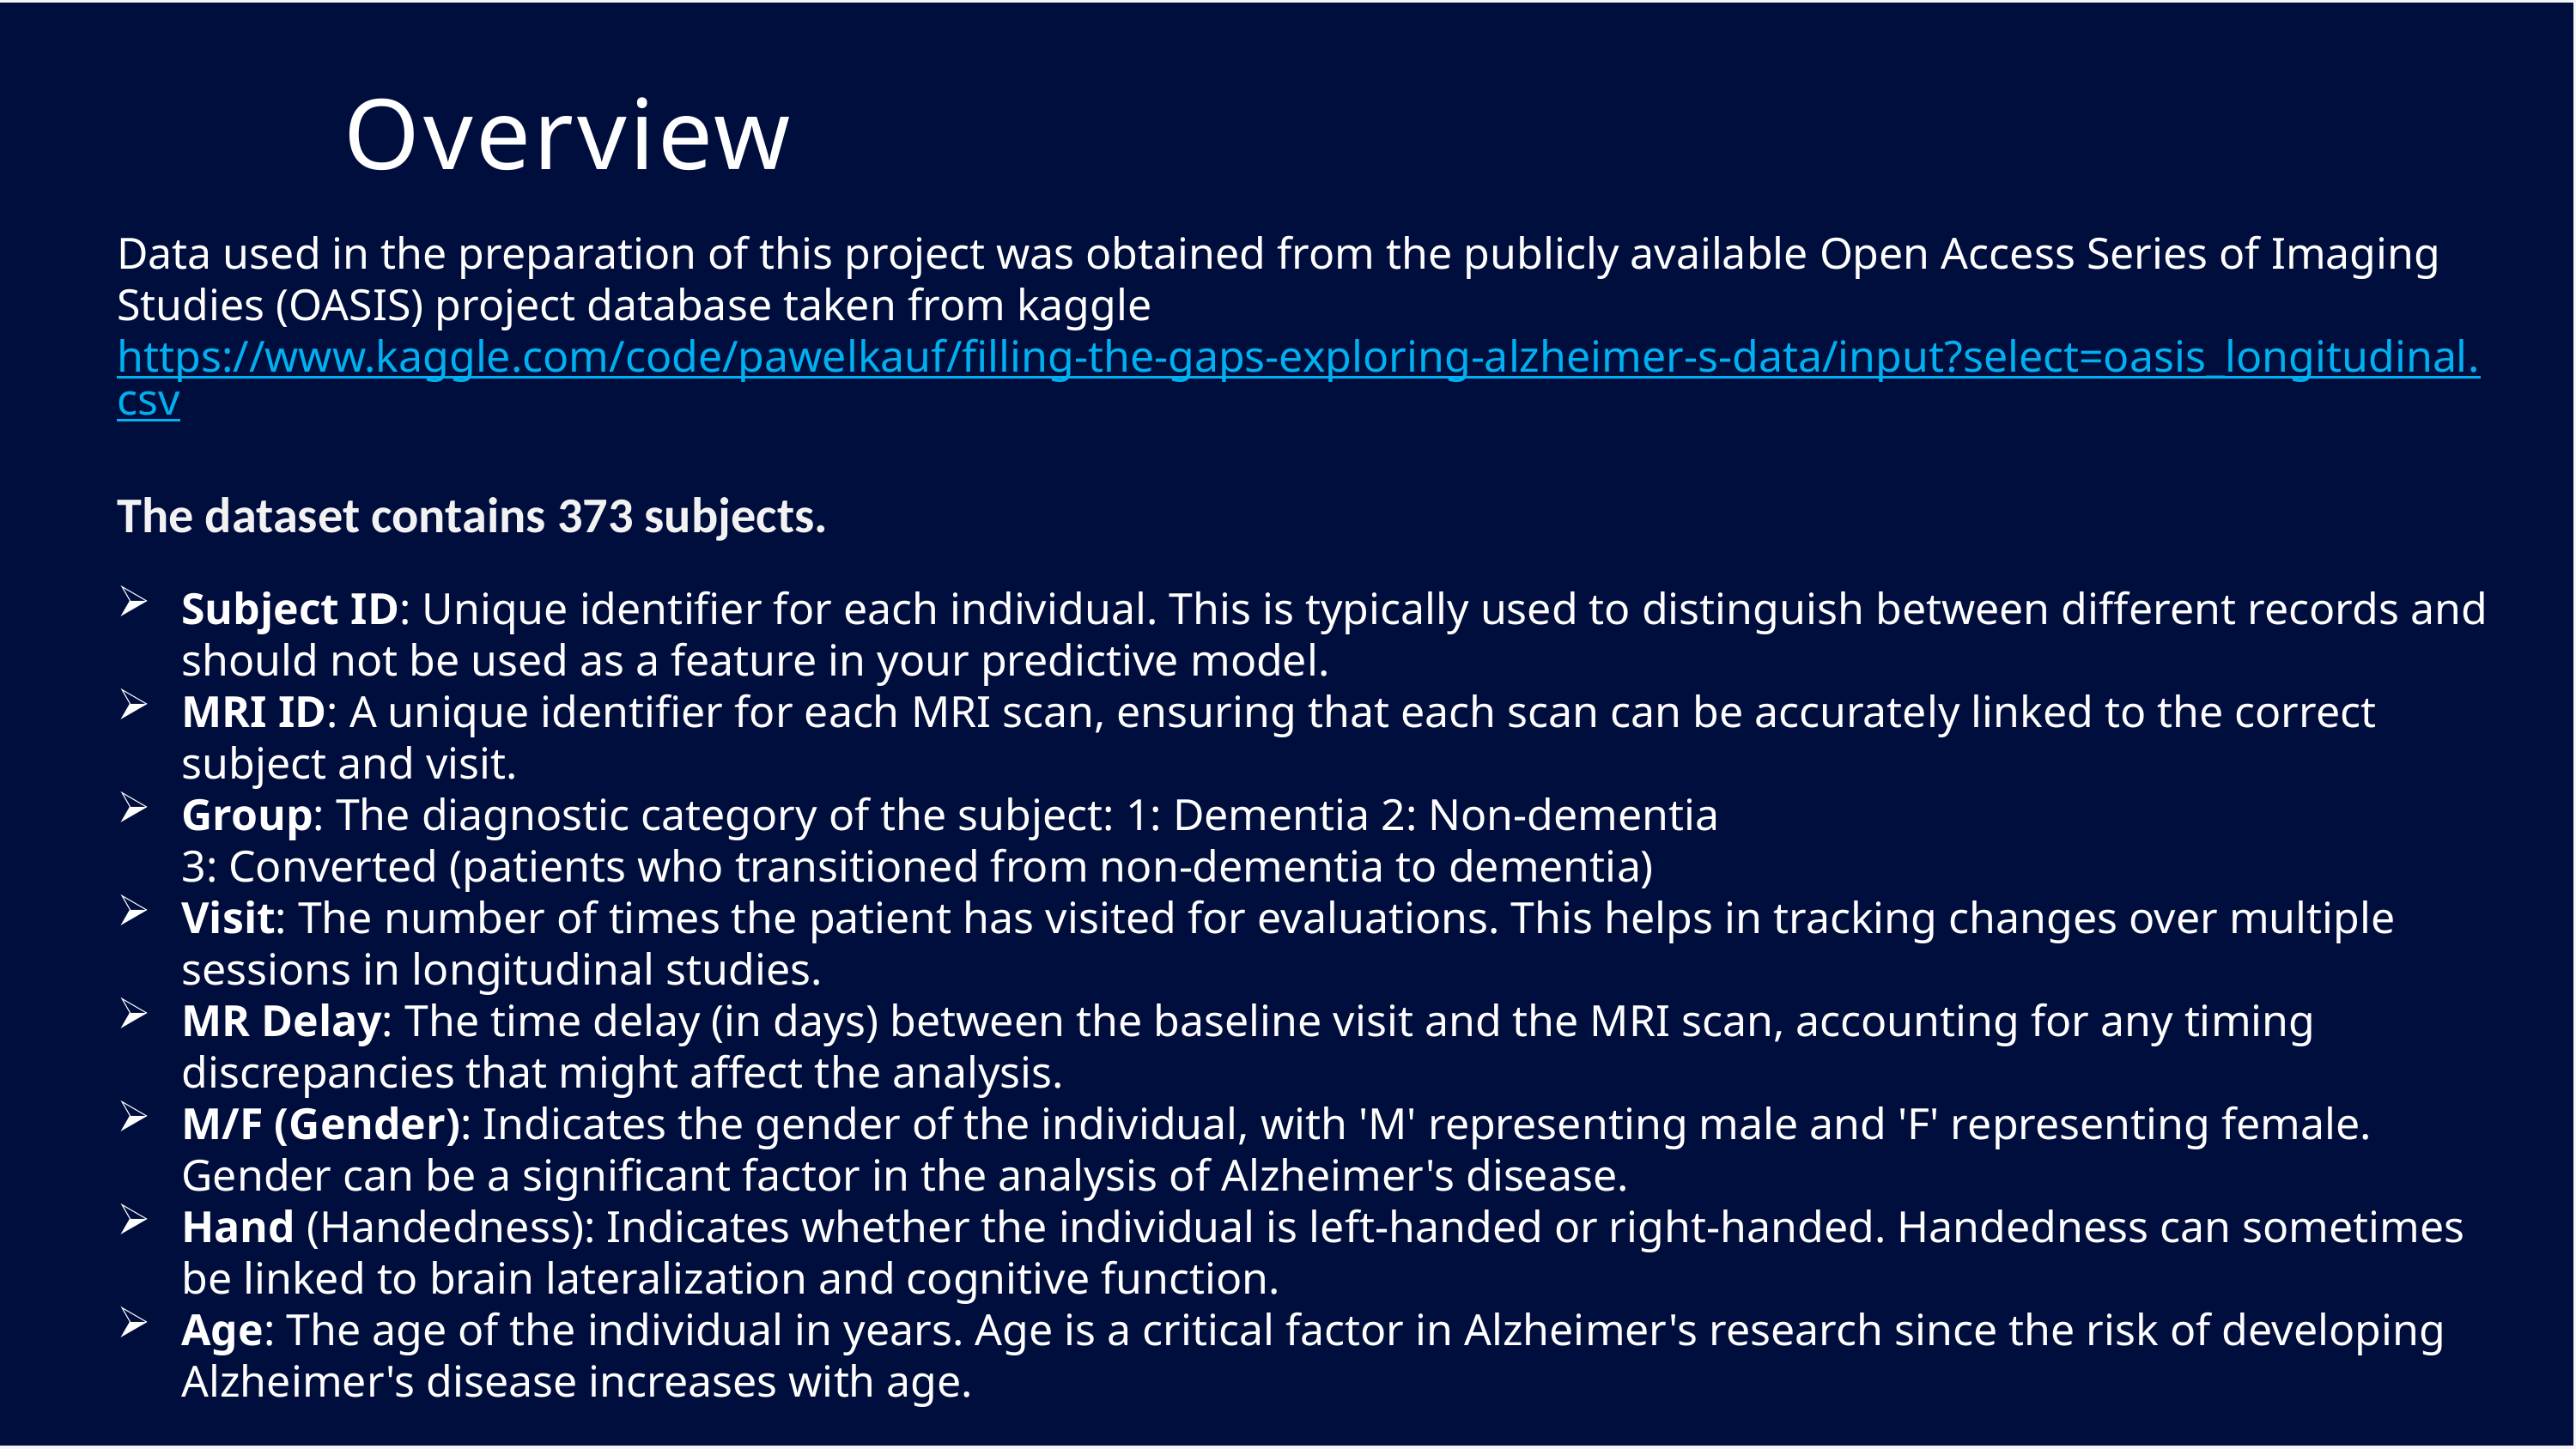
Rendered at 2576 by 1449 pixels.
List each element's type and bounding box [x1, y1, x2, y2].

text_box [0, 2, 2574, 1446]
